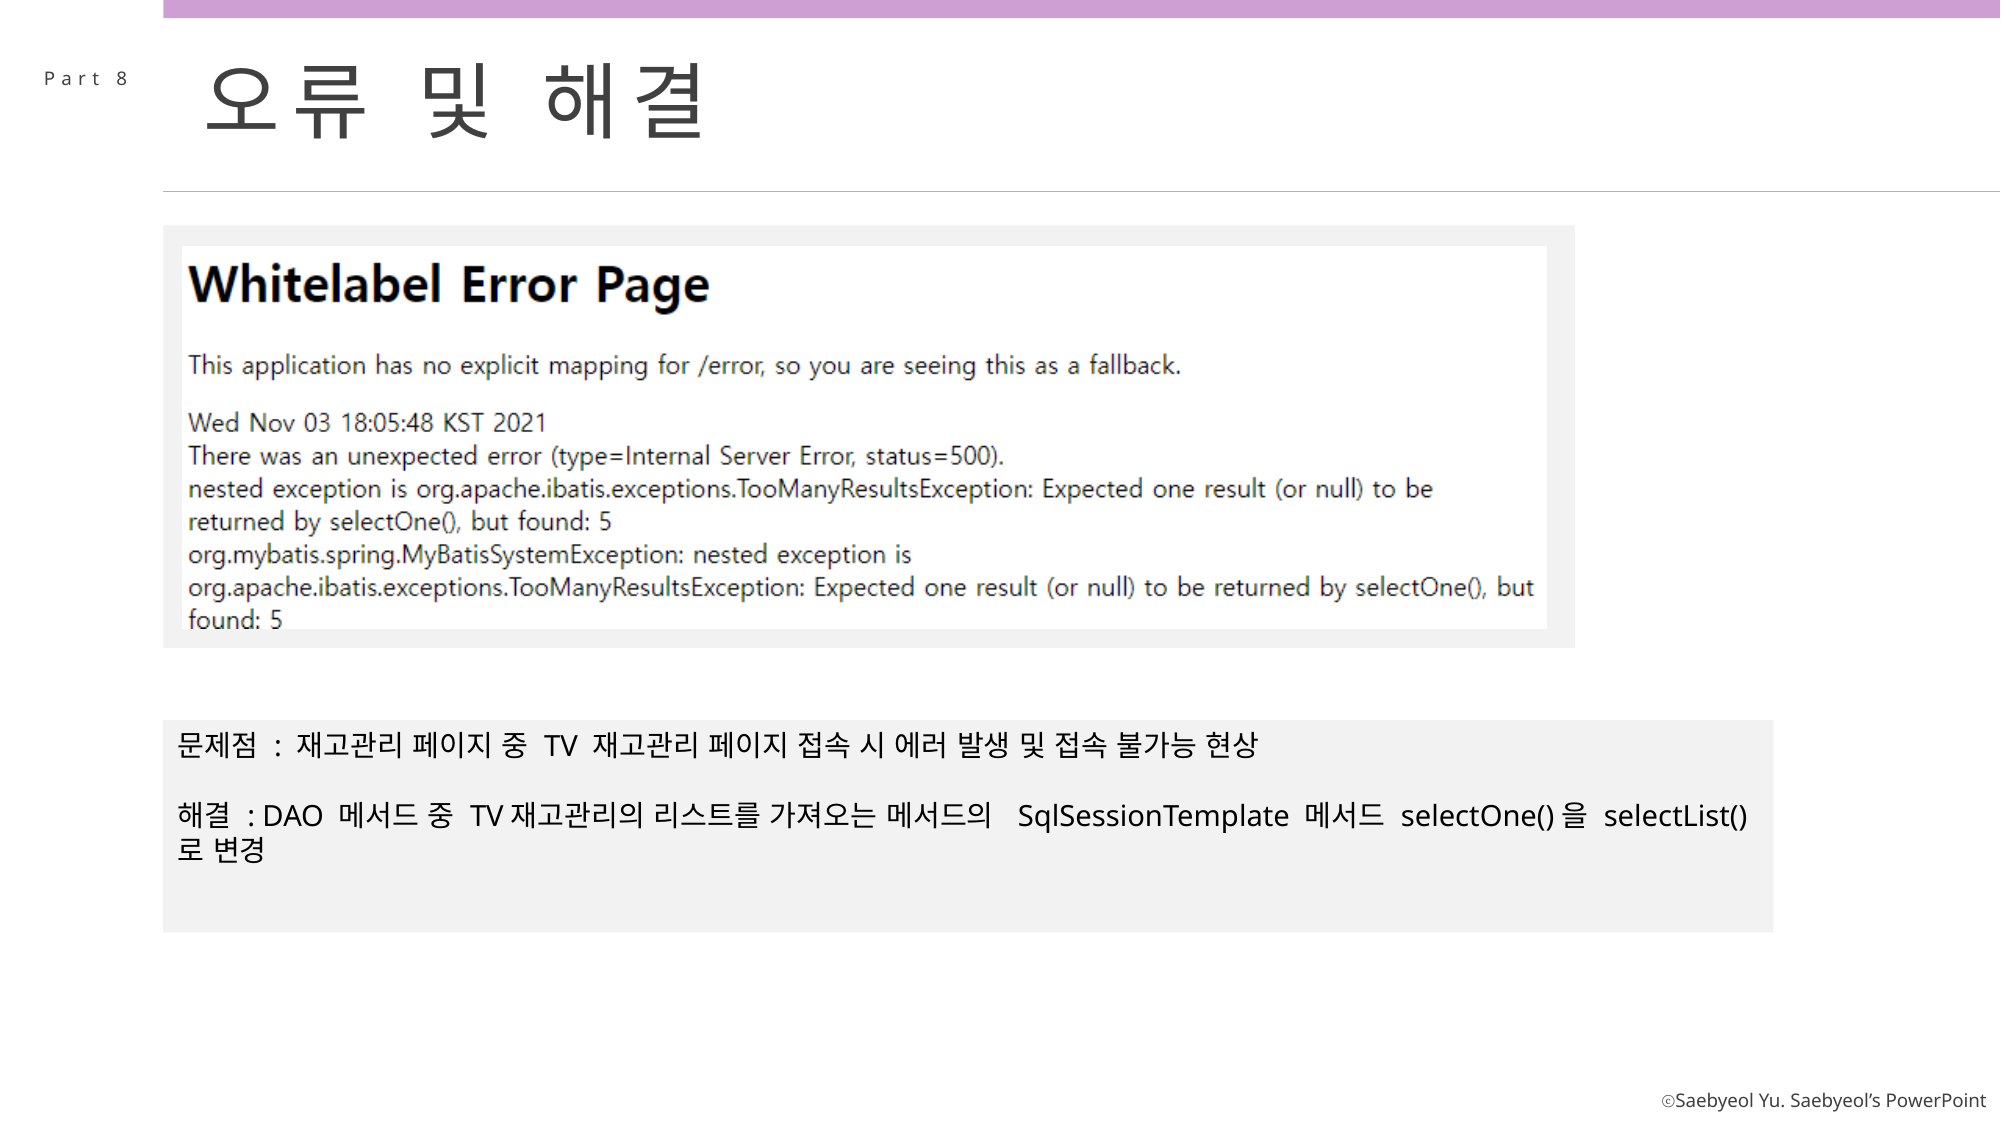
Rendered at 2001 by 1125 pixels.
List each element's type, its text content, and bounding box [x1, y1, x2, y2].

picture [182, 246, 1547, 629]
text_box [162, 224, 1576, 649]
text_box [26, 0, 2000, 192]
text_box 문제점 : 재고관리 페이지 중 TV 재고관리 페이지 접속 시 에러 발생 및 접속 불가능 현상 해결 : DAO 메서드 중 TV재고관리의 리스트를 가져오는 메서드의 SqlSessionTemplate 메서드 selectOne()을 selectList()로 변경 [162, 719, 1775, 933]
